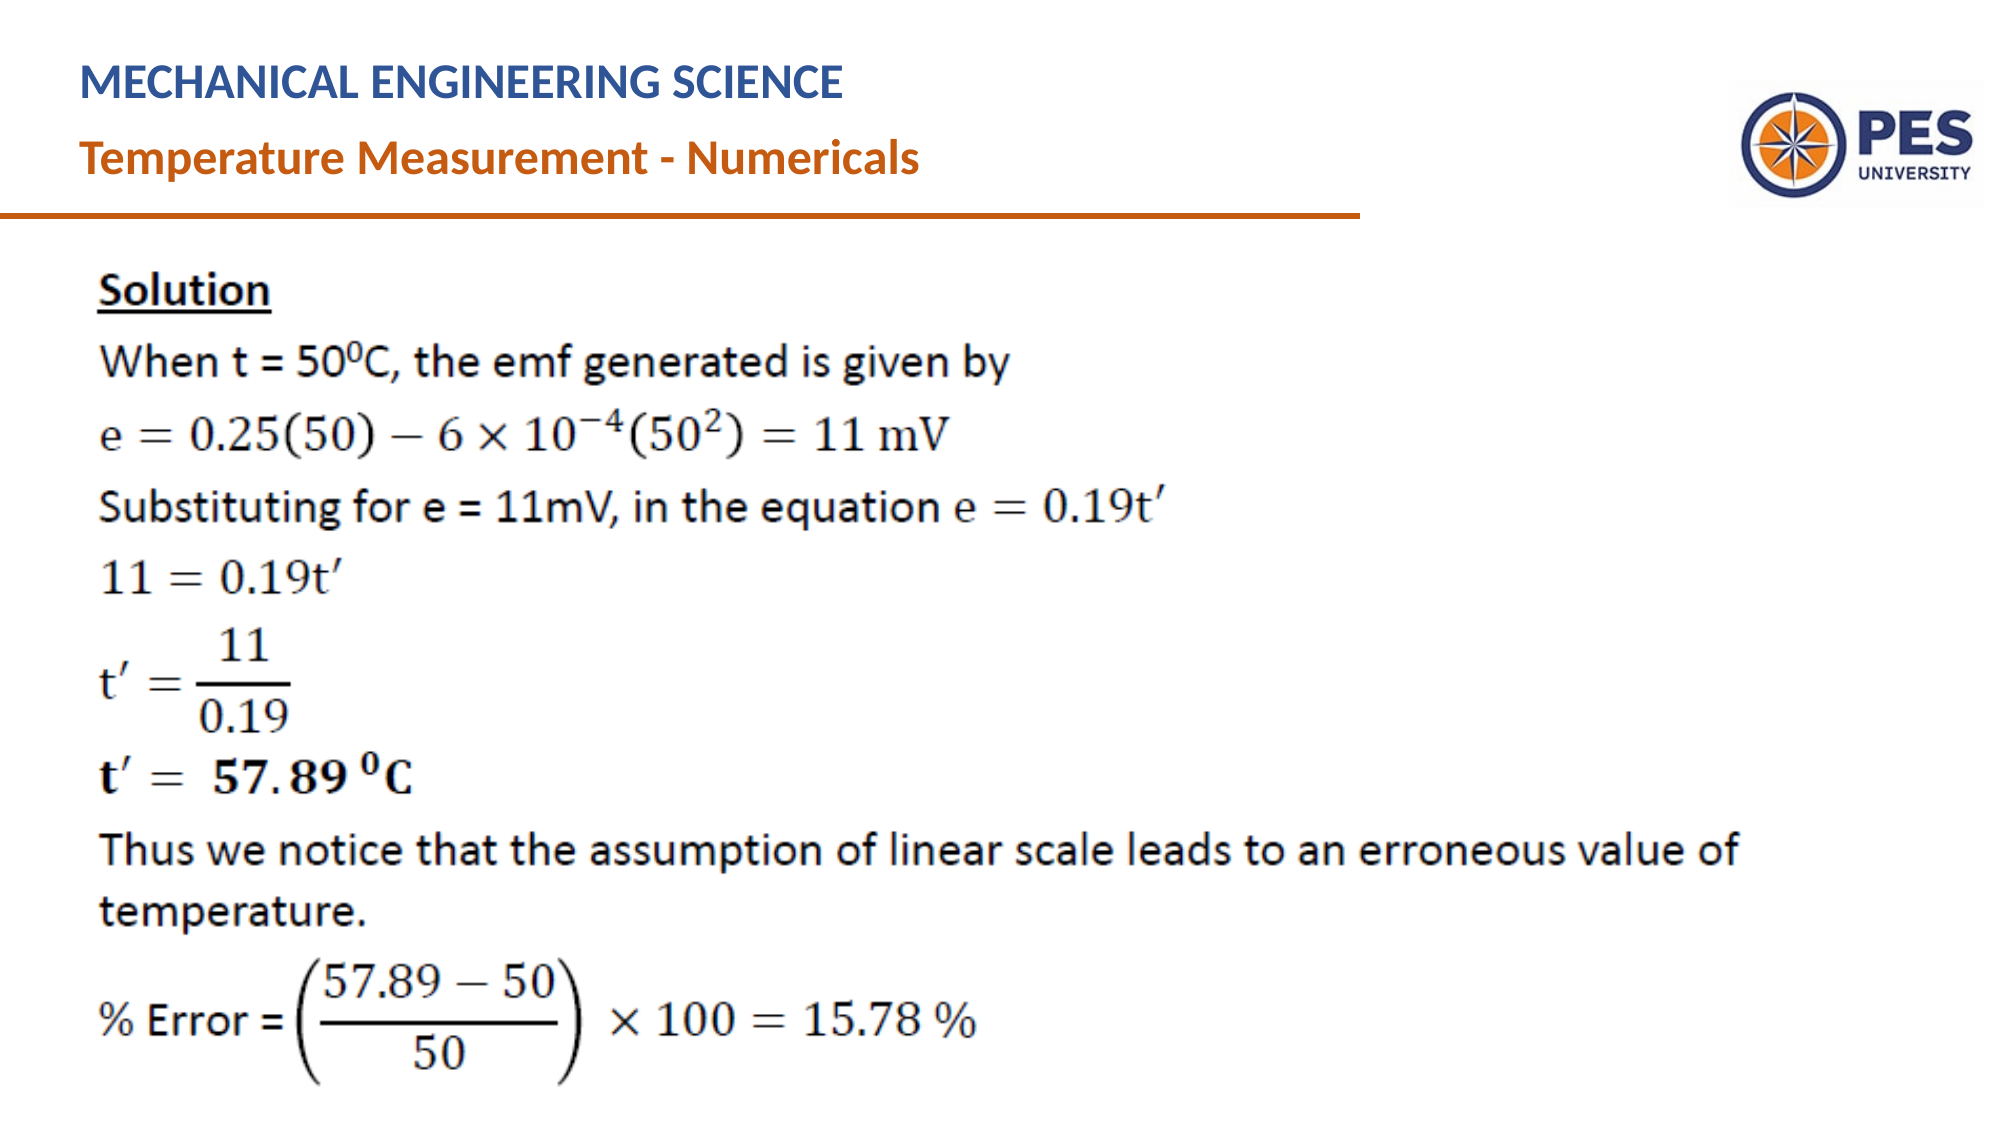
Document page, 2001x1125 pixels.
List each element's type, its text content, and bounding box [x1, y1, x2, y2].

text_box MECHANICAL ENGINEERING SCIENCE [64, 41, 1295, 117]
text_box Temperature Measurement - Numericals [64, 117, 1377, 192]
picture [64, 17, 1985, 1093]
